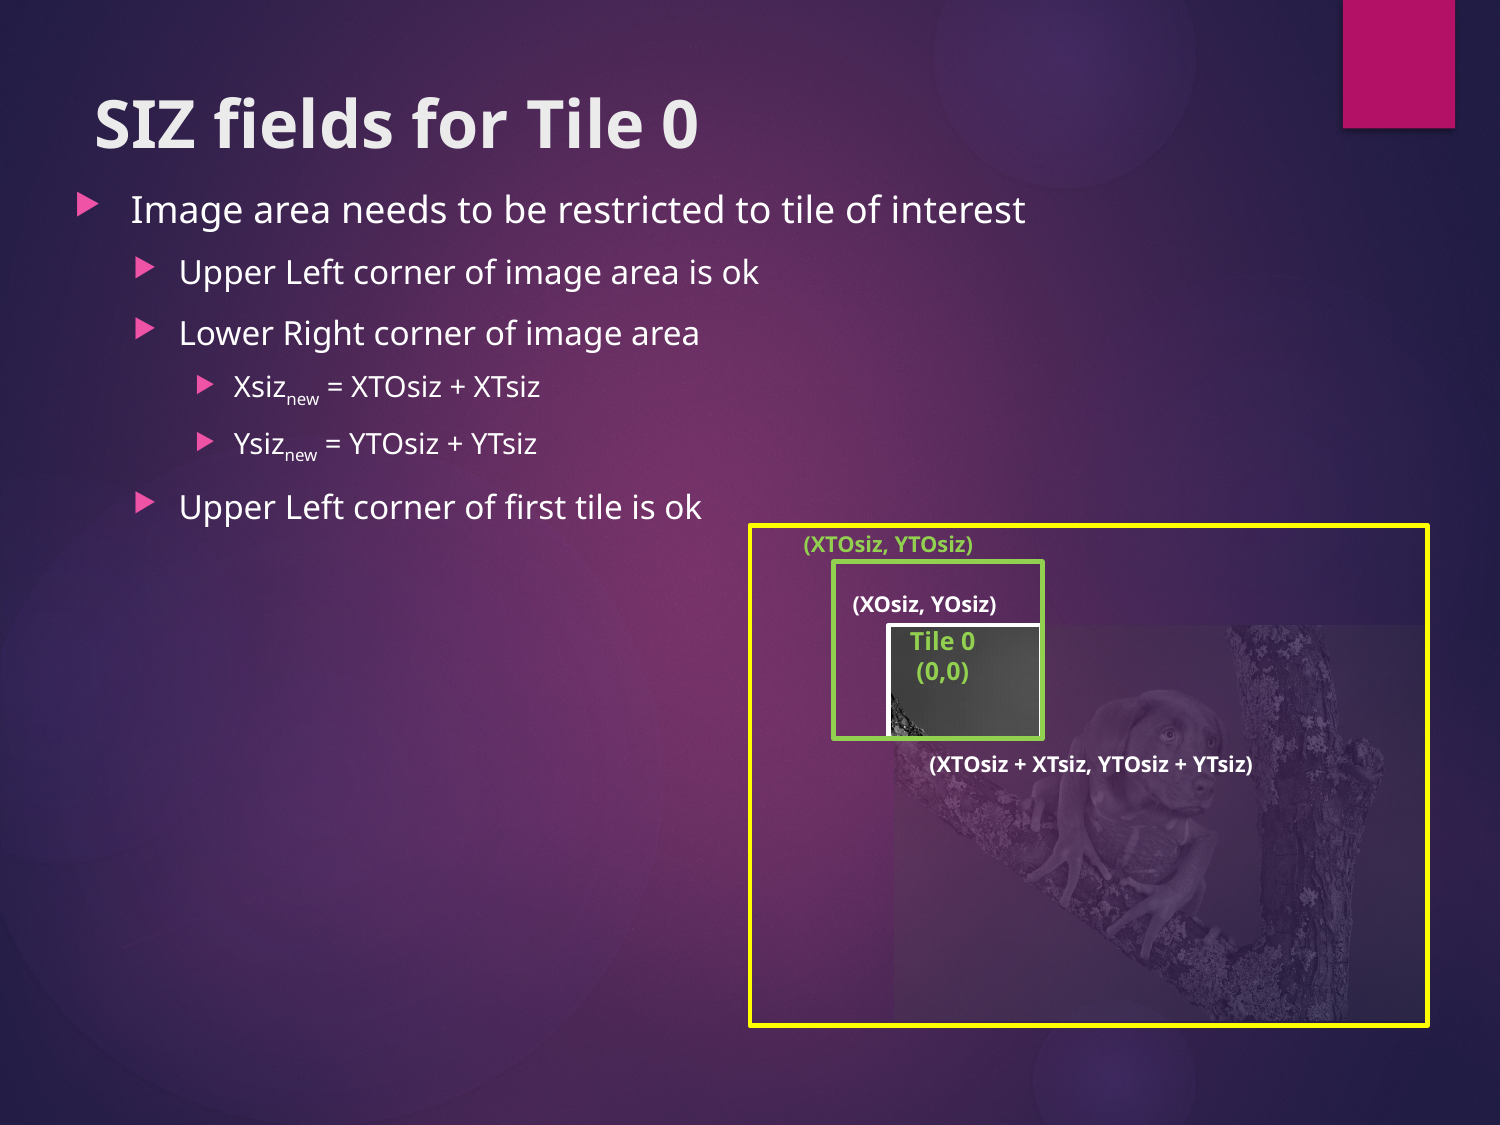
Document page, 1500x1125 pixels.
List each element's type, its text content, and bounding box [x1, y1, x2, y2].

text_box [988, 524, 1429, 625]
text_box [832, 560, 1044, 740]
list Image area needs to be restricted to tile of interest Upper Left corner of image area is ok Lower Right corner of image area Xsiznew = XTOsiz + XTsiz Ysiznew = YTOsiz + YTsiz Upper Left corner of first tile is ok [59, 178, 1431, 628]
text_box [748, 524, 891, 1027]
title SIZ fields for Tile 0 [79, 74, 1237, 178]
text_box (XTOsiz, YTOsiz) [788, 523, 988, 565]
text_box Tile 0 (0,0) [886, 618, 1000, 629]
picture [890, 624, 1428, 1021]
